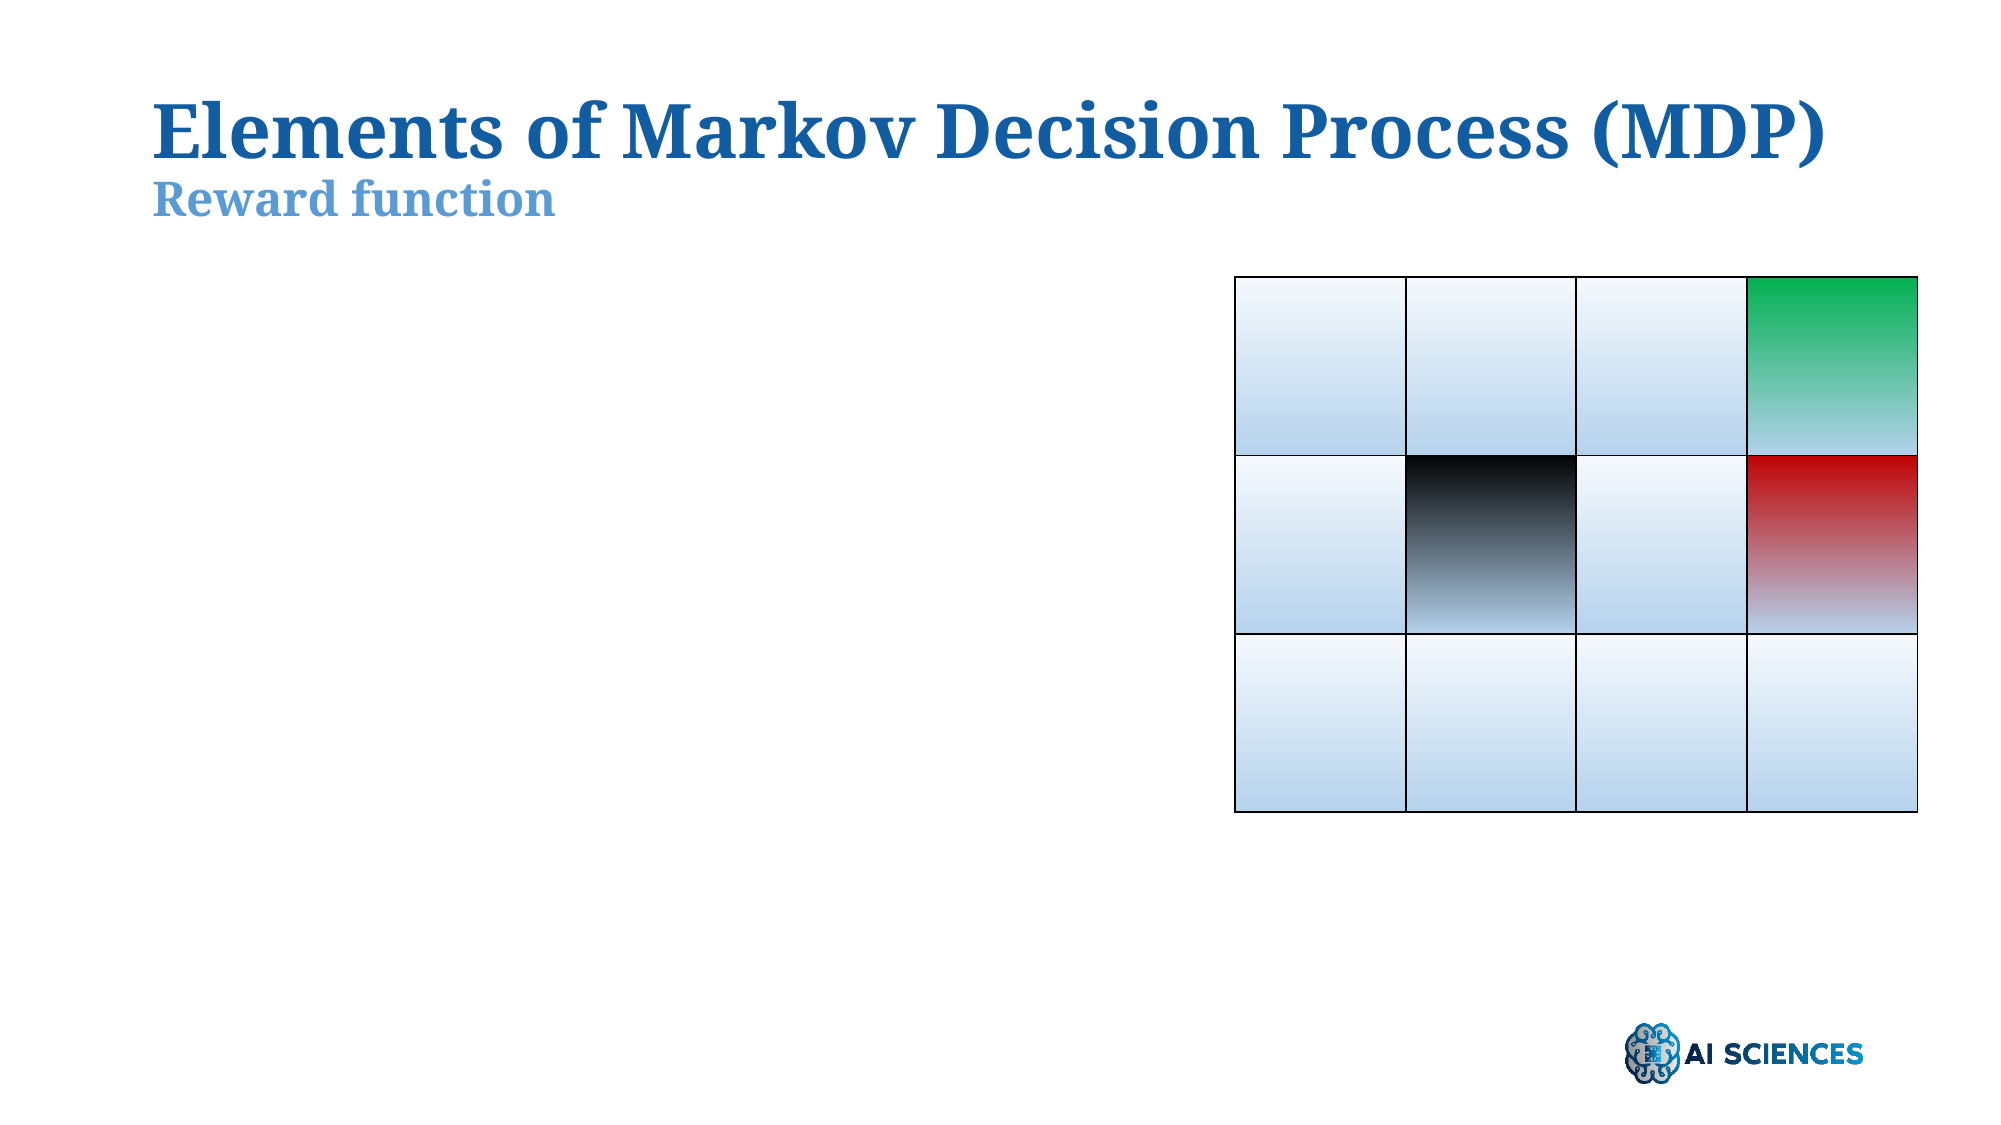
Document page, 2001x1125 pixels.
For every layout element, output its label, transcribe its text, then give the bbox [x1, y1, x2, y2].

picture [1657, 1027, 1667, 1038]
table_cell [1577, 456, 1746, 633]
table_header [1236, 278, 1405, 455]
table_cell [1748, 635, 1917, 811]
title Elements of Markov Decision Process (MDP) Reward function [137, 51, 1863, 269]
table_header [1577, 278, 1746, 455]
table_cell [1748, 456, 1917, 633]
table_cell [1236, 635, 1405, 811]
table_cell [1407, 635, 1575, 811]
picture [1625, 1023, 1863, 1084]
table_cell [1407, 456, 1575, 633]
picture [1854, 1048, 1863, 1053]
table_cell [1577, 635, 1746, 811]
table_cell [1236, 456, 1405, 633]
table_header [1407, 278, 1575, 455]
picture [1669, 1060, 1676, 1070]
table_header [1748, 278, 1917, 455]
